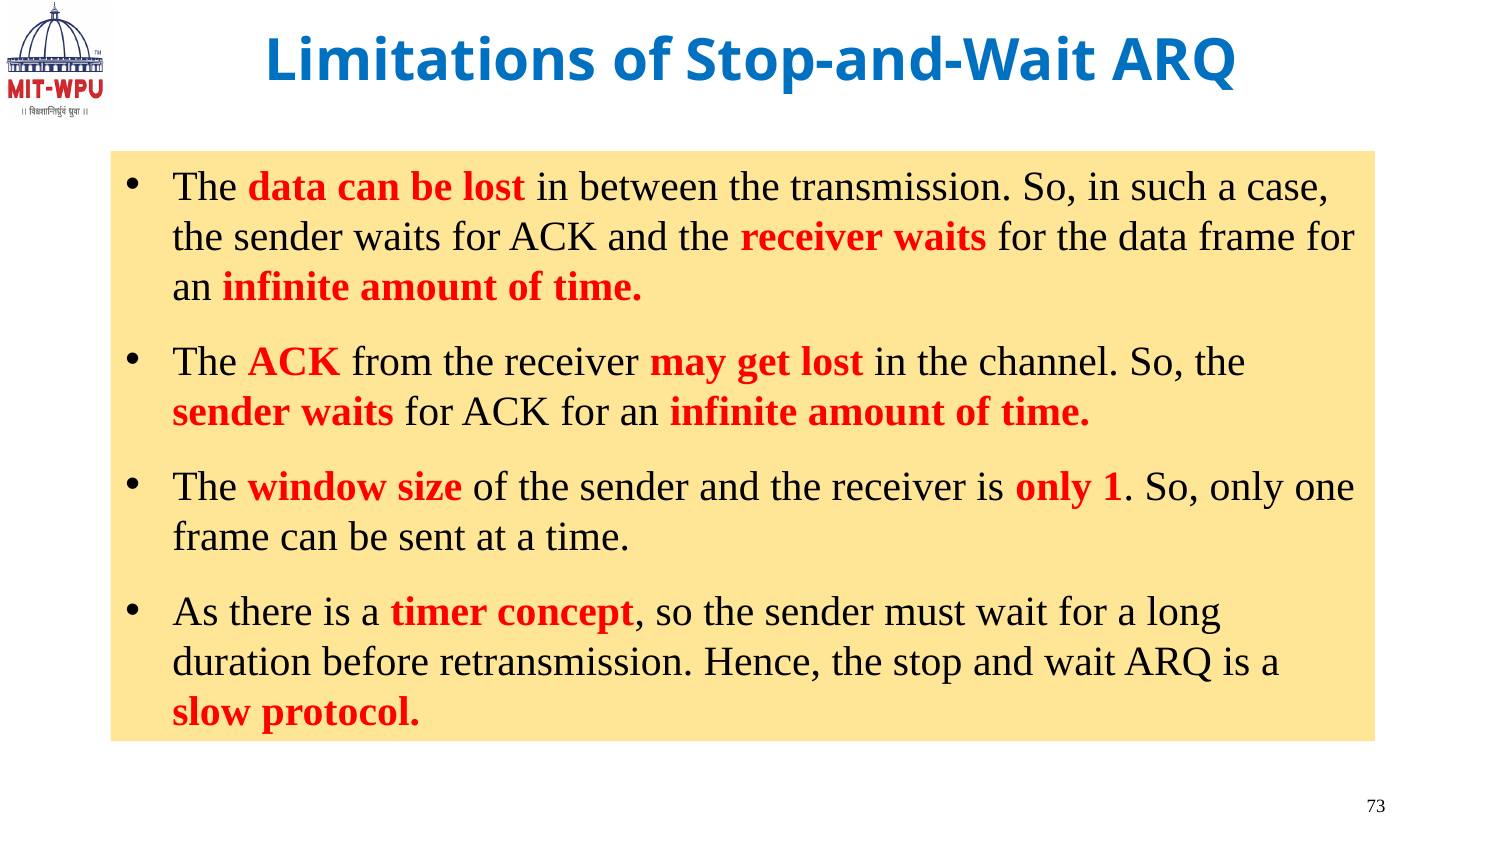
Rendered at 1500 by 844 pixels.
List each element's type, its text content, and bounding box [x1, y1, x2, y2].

text_box The data can be lost in between the transmission. So, in such a case, the sender waits for ACK and the receiver waits for the data frame for an infinite amount of time. The ACK from the receiver may get lost in the channel. So, the sender waits for ACK for an infinite amount of time. The window size of the sender and the receiver is only 1. So, only one frame can be sent at a time. As there is a timer concept, so the sender must wait for a long duration before retransmission. Hence, the stop and wait ARQ is a slow protocol. [110, 151, 1375, 742]
slide_number 73 [1059, 782, 1397, 827]
picture [6, 2, 115, 118]
title Limitations of Stop-and-Wait ARQ [115, 21, 1403, 99]
